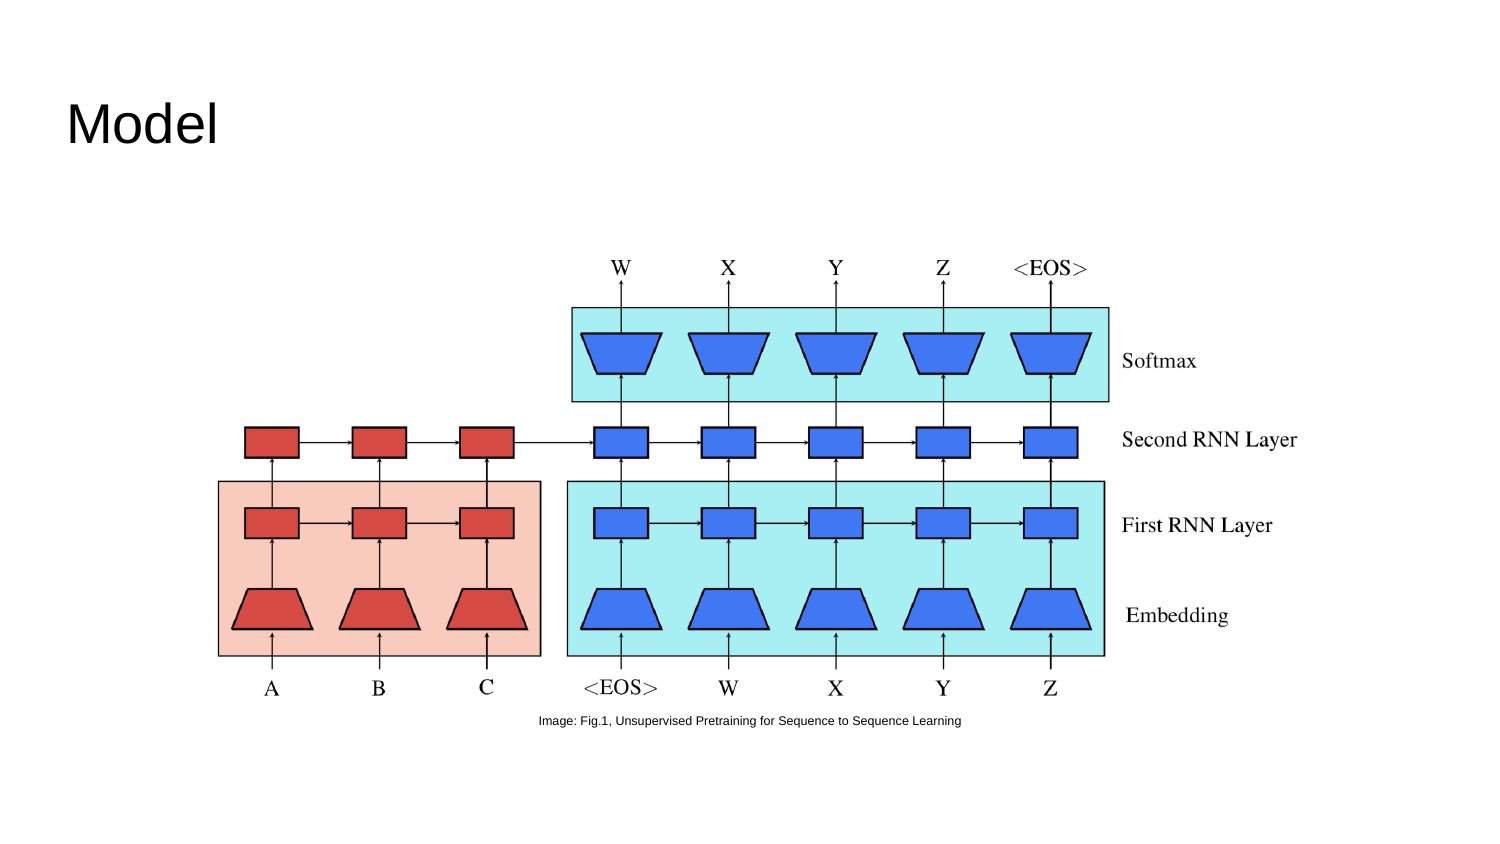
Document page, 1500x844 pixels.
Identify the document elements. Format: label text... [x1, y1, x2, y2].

text_box Image: Fig.1, Unsupervised Pretraining for Sequence to Sequence Learning [519, 707, 980, 736]
picture [186, 232, 1314, 707]
title Model [50, 72, 1450, 168]
